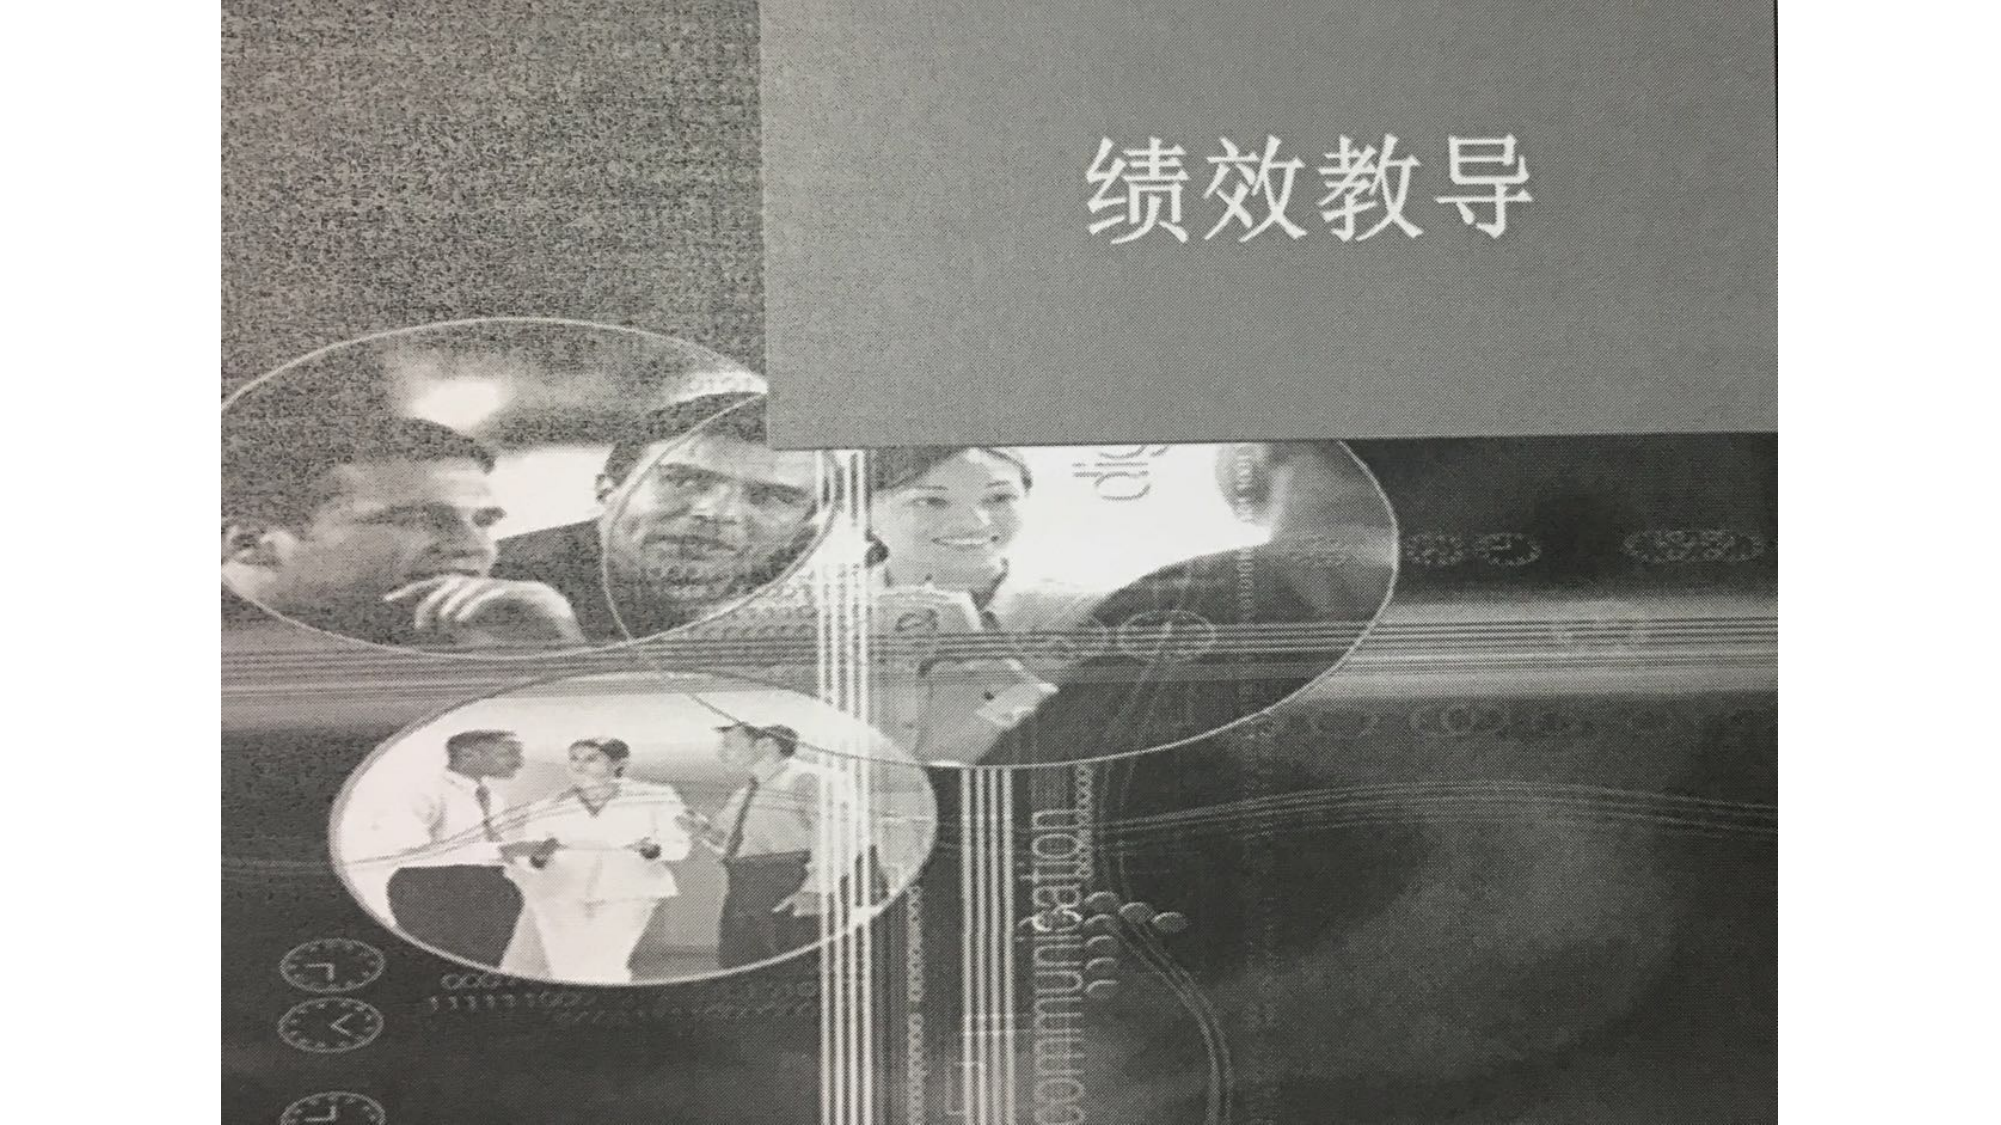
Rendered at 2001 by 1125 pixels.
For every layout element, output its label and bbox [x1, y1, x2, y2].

picture [221, 0, 1778, 1125]
